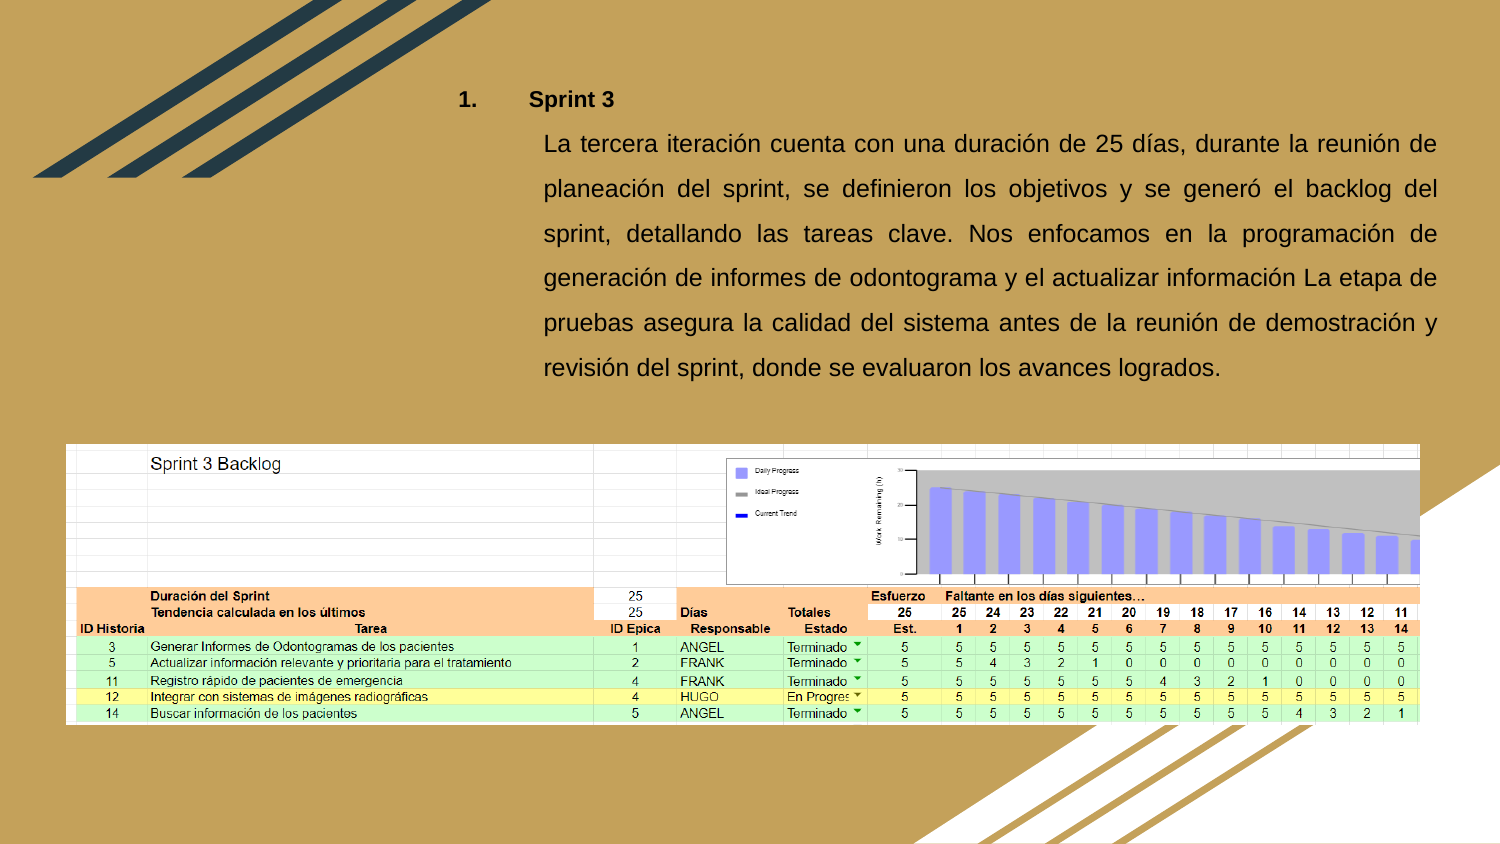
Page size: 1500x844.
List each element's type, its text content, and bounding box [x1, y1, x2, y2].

list Sprint 3 La tercera iteración cuenta con una duración de 25 días, durante la reunión de planeación del sprint, se definieron los objetivos y se generó el backlog del sprint, detallando las tareas clave. Nos enfocamos en la programación de generación de informes de odontograma y el actualizar información La etapa de pruebas asegura la calidad del sistema antes de la reunión de demostración y revisión del sprint, donde se evaluaron los avances logrados. [410, 42, 1455, 596]
picture [65, 444, 1421, 725]
